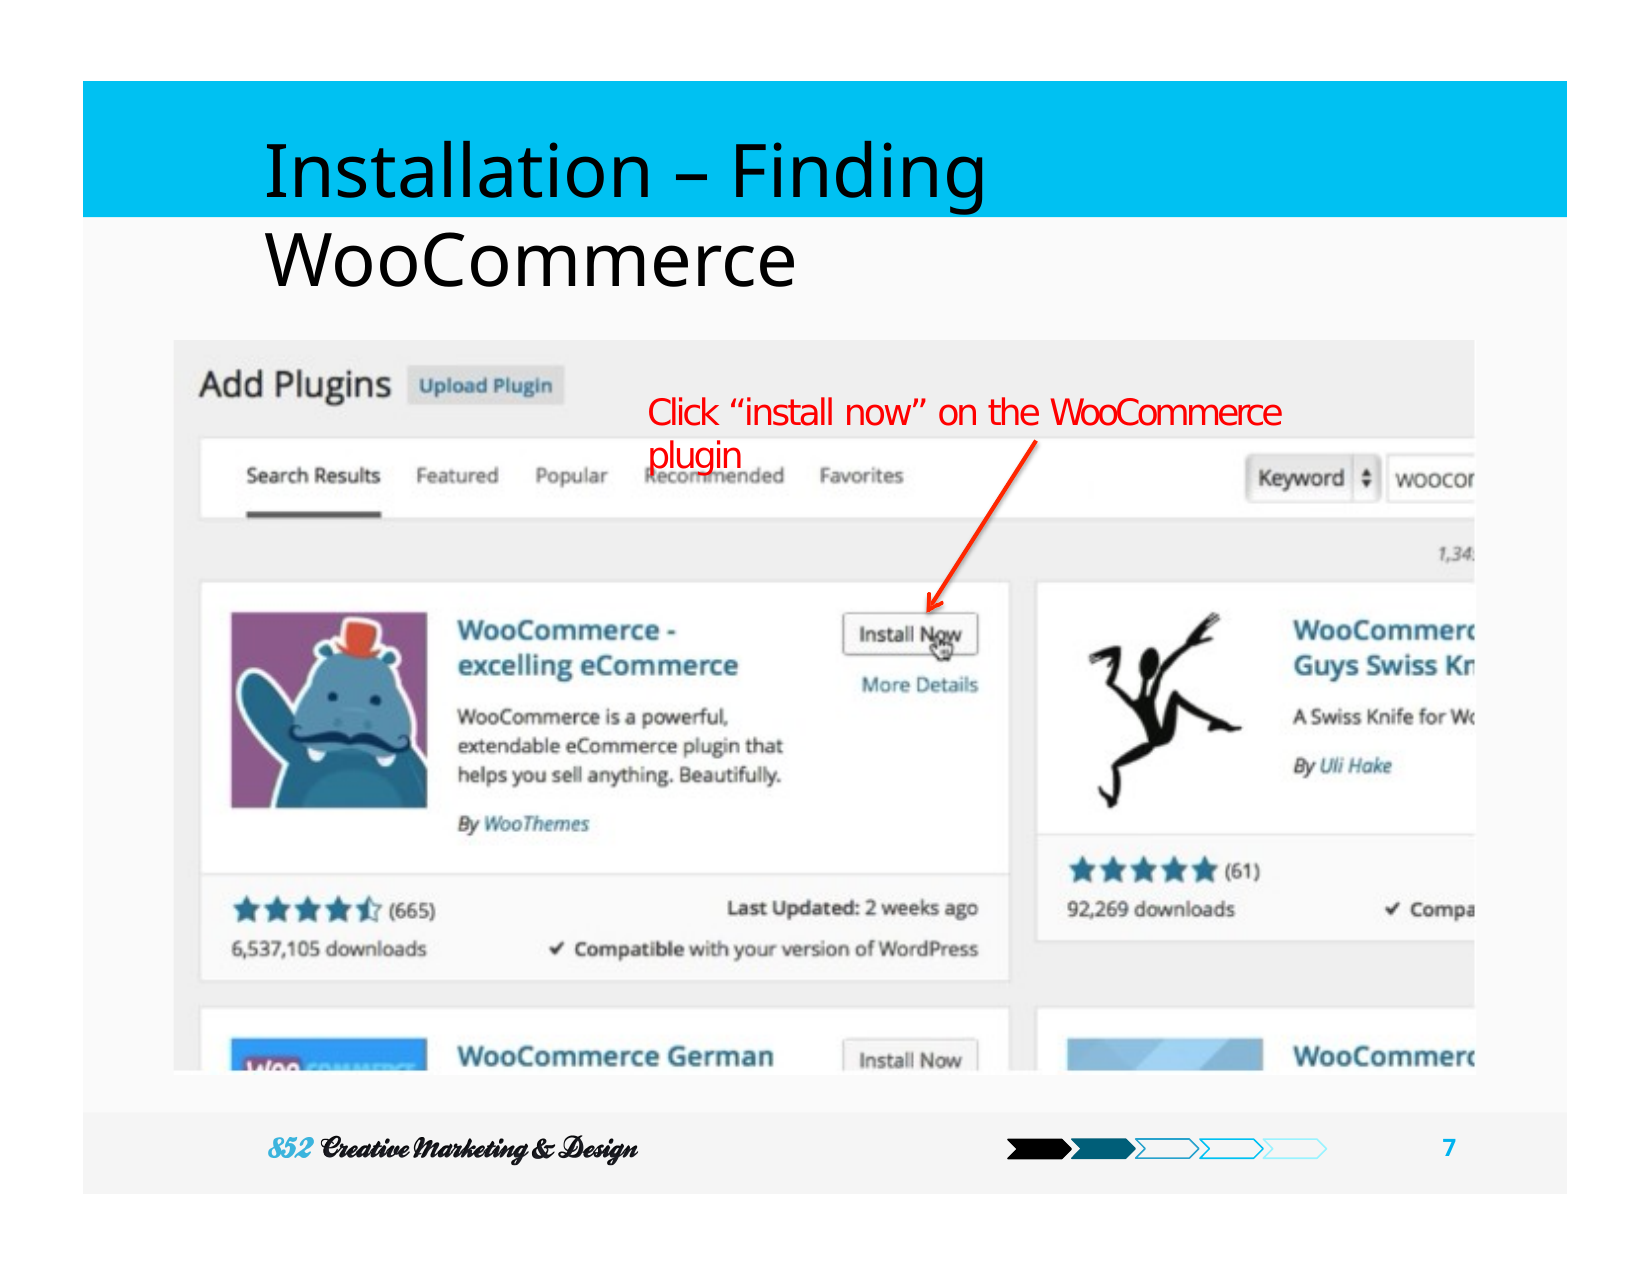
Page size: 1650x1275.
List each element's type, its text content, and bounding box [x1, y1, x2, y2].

text_box [926, 592, 944, 613]
title Installation – Finding WooCommerce [261, 121, 1389, 337]
text_box [1135, 1138, 1199, 1159]
text_box [1071, 1139, 1136, 1159]
text_box [1007, 1139, 1072, 1159]
text_box [1199, 1139, 1264, 1159]
text_box Click “install now” on the WooCommerce plugin [645, 386, 1372, 477]
text_box [1263, 1139, 1327, 1159]
picture [257, 1124, 645, 1173]
text_box [902, 477, 1046, 640]
slide_number 7 [1438, 1129, 1484, 1275]
text_box [173, 340, 1477, 1076]
